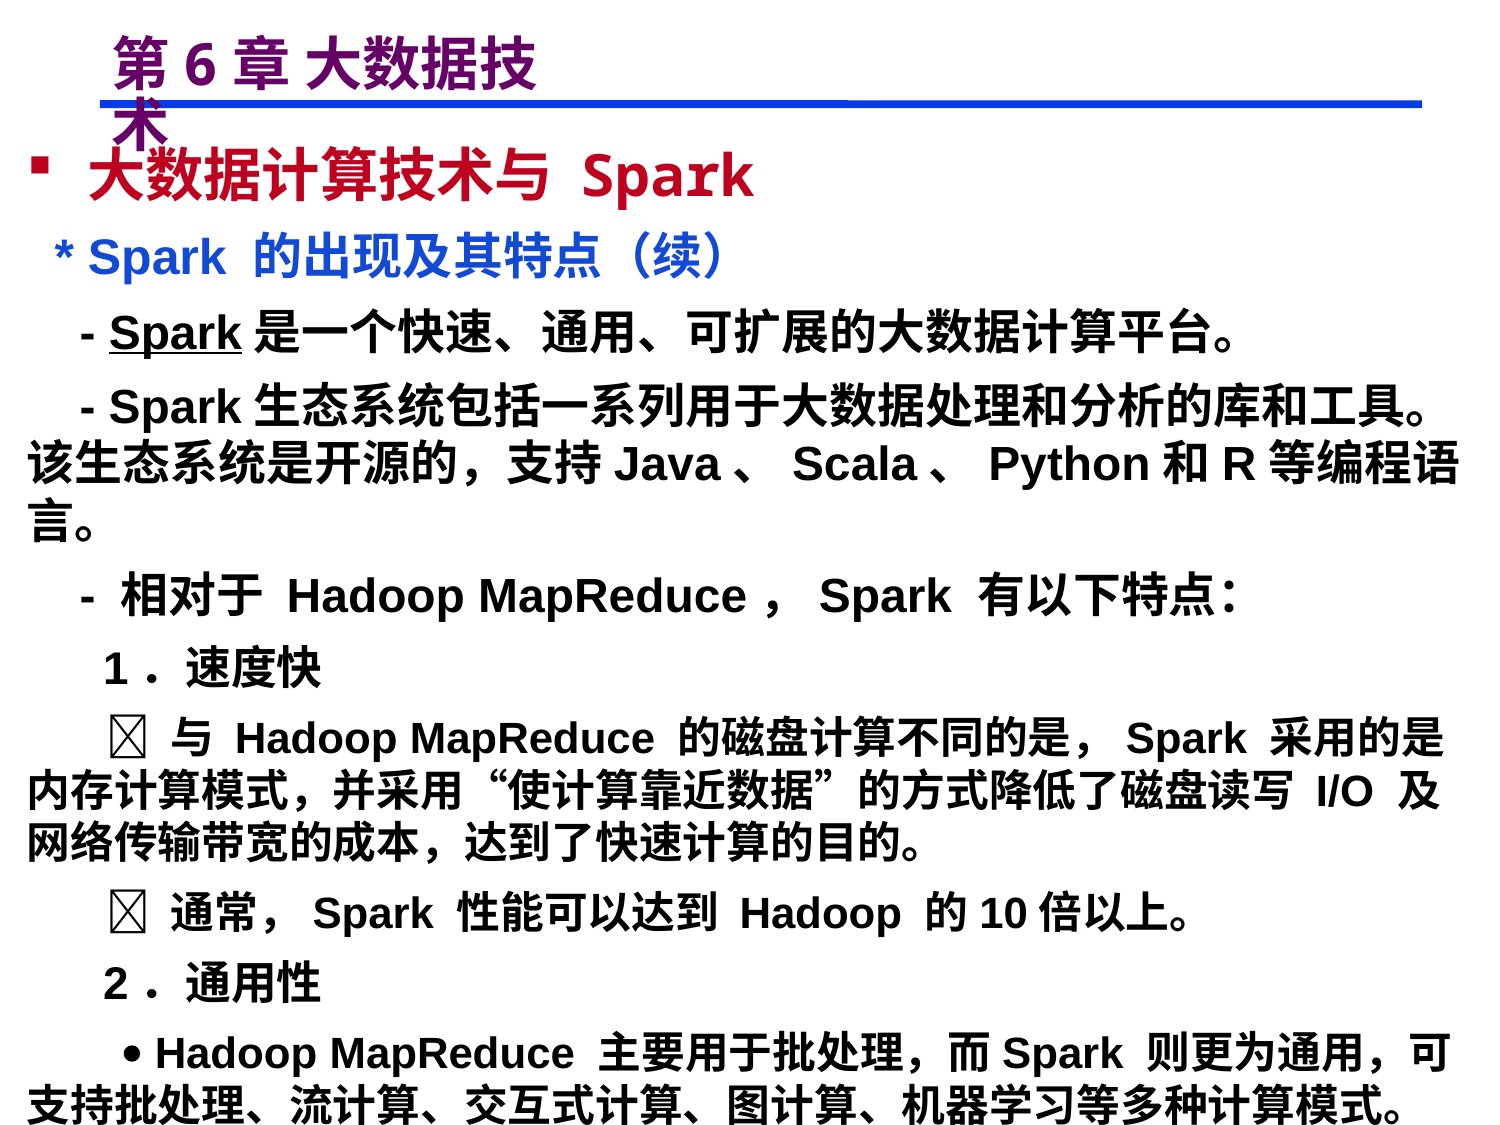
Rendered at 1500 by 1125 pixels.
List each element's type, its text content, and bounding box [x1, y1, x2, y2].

subtitle 大数据计算技术与 Spark * Spark 的出现及其特点（续） - Spark是一个快速、通用、可扩展的大数据计算平台。 - Spark生态系统包括一系列用于大数据处理和分析的库和工具。该生态系统是开源的，支持Java、Scala、Python和R等编程语言。 - 相对于 Hadoop MapReduce，Spark 有以下特点： 1．速度快  与 Hadoop MapReduce 的磁盘计算不同的是，Spark 采用的是内存计算模式，并采用“使计算靠近数据”的方式降低了磁盘读写 I/O 及网络传输带宽的成本，达到了快速计算的目的。  通常，Spark 性能可以达到 Hadoop 的10倍以上。 2．通用性  Hadoop MapReduce 主要用于批处理，而Spark 则更为通用，可支持批处理、流计算、交互式计算、图计算、机器学习等多种计算模式。 [11, 129, 1485, 1082]
title 第6章 大数据技术 [100, 32, 593, 129]
